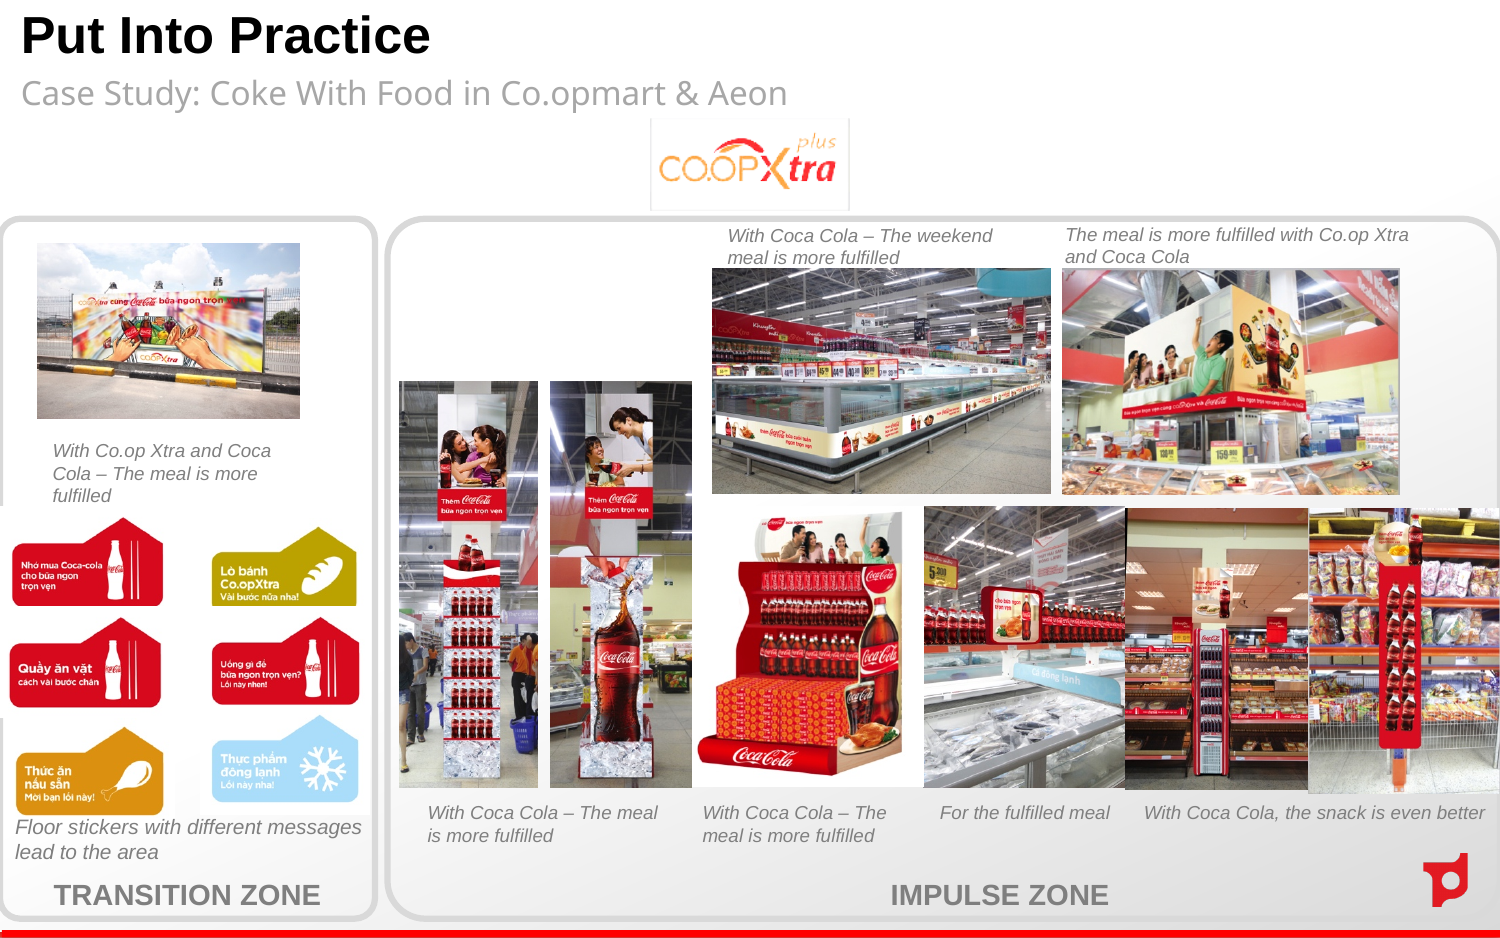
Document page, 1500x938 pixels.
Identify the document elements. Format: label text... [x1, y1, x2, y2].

text_box With Coca Cola, the snack is even better [1112, 796, 1500, 831]
picture [549, 380, 1500, 794]
text_box TRANSITION ZONE [0, 868, 400, 919]
text_box [0, 218, 375, 806]
text_box With Co.op Xtra and Coca Cola – The meal is more fulfilled [37, 431, 300, 514]
picture [712, 268, 1051, 494]
picture [199, 518, 371, 815]
text_box With Coca Cola – The meal is more fulfilled [687, 795, 925, 854]
picture [0, 505, 176, 828]
text_box Put Into Practice [12, 0, 1322, 63]
text_box Case Study: Coke With Food in Co.opmart & Aeon [12, 63, 1322, 143]
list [37, 243, 301, 419]
picture [1062, 268, 1401, 495]
text_box [387, 218, 1500, 919]
text_box With Coca Cola – The meal is more fulfilled [412, 793, 675, 854]
text_box For the fulfilled meal [924, 796, 1163, 832]
text_box [1, 930, 1500, 938]
picture [649, 118, 851, 211]
text_box The meal is more fulfilled with Co.op Xtra and Coca Cola [1049, 214, 1438, 275]
text_box With Coca Cola – The weekend meal is more fulfilled [712, 215, 1038, 268]
text_box Floor stickers with different messages lead to the area [0, 806, 388, 872]
picture [399, 380, 538, 788]
text_box IMPULSE ZONE [687, 868, 1313, 919]
